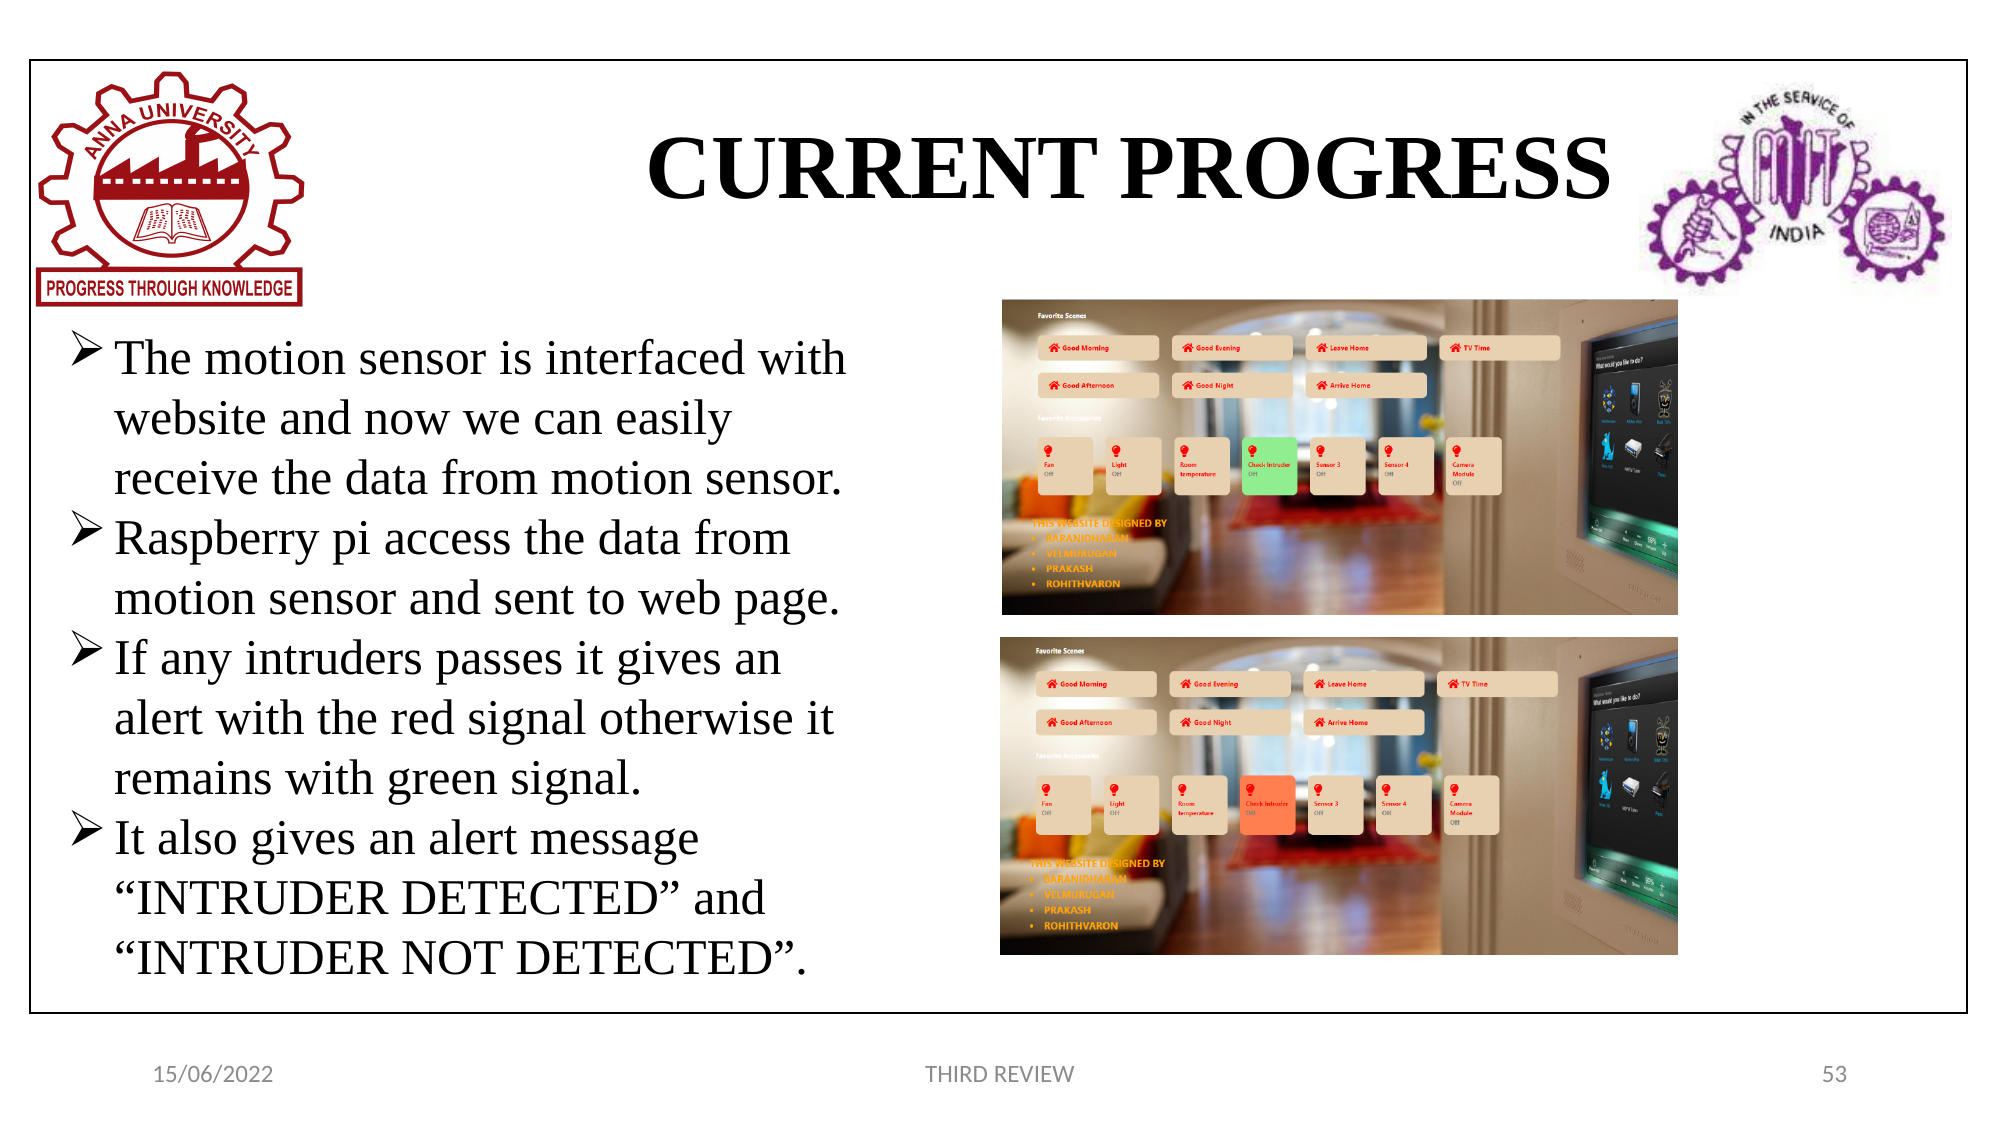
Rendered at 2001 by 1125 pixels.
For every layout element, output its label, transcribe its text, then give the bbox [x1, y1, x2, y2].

text_box The motion sensor is interfaced with website and now we can easily receive the data from motion sensor. Raspberry pi access the data from motion sensor and sent to web page. If any intruders passes it gives an alert with the red signal otherwise it remains with green signal. It also gives an alert message “INTRUDER DETECTED” and “INTRUDER NOT DETECTED”. [52, 317, 880, 992]
footer THIRD REVIEW [662, 1042, 1338, 1103]
title CURRENT PROGRESS [137, 59, 1863, 278]
picture [1000, 637, 1678, 955]
picture [1002, 70, 1952, 616]
picture [34, 70, 306, 308]
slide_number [137, 1042, 588, 1103]
slide_number 53 [1412, 1042, 1863, 1103]
